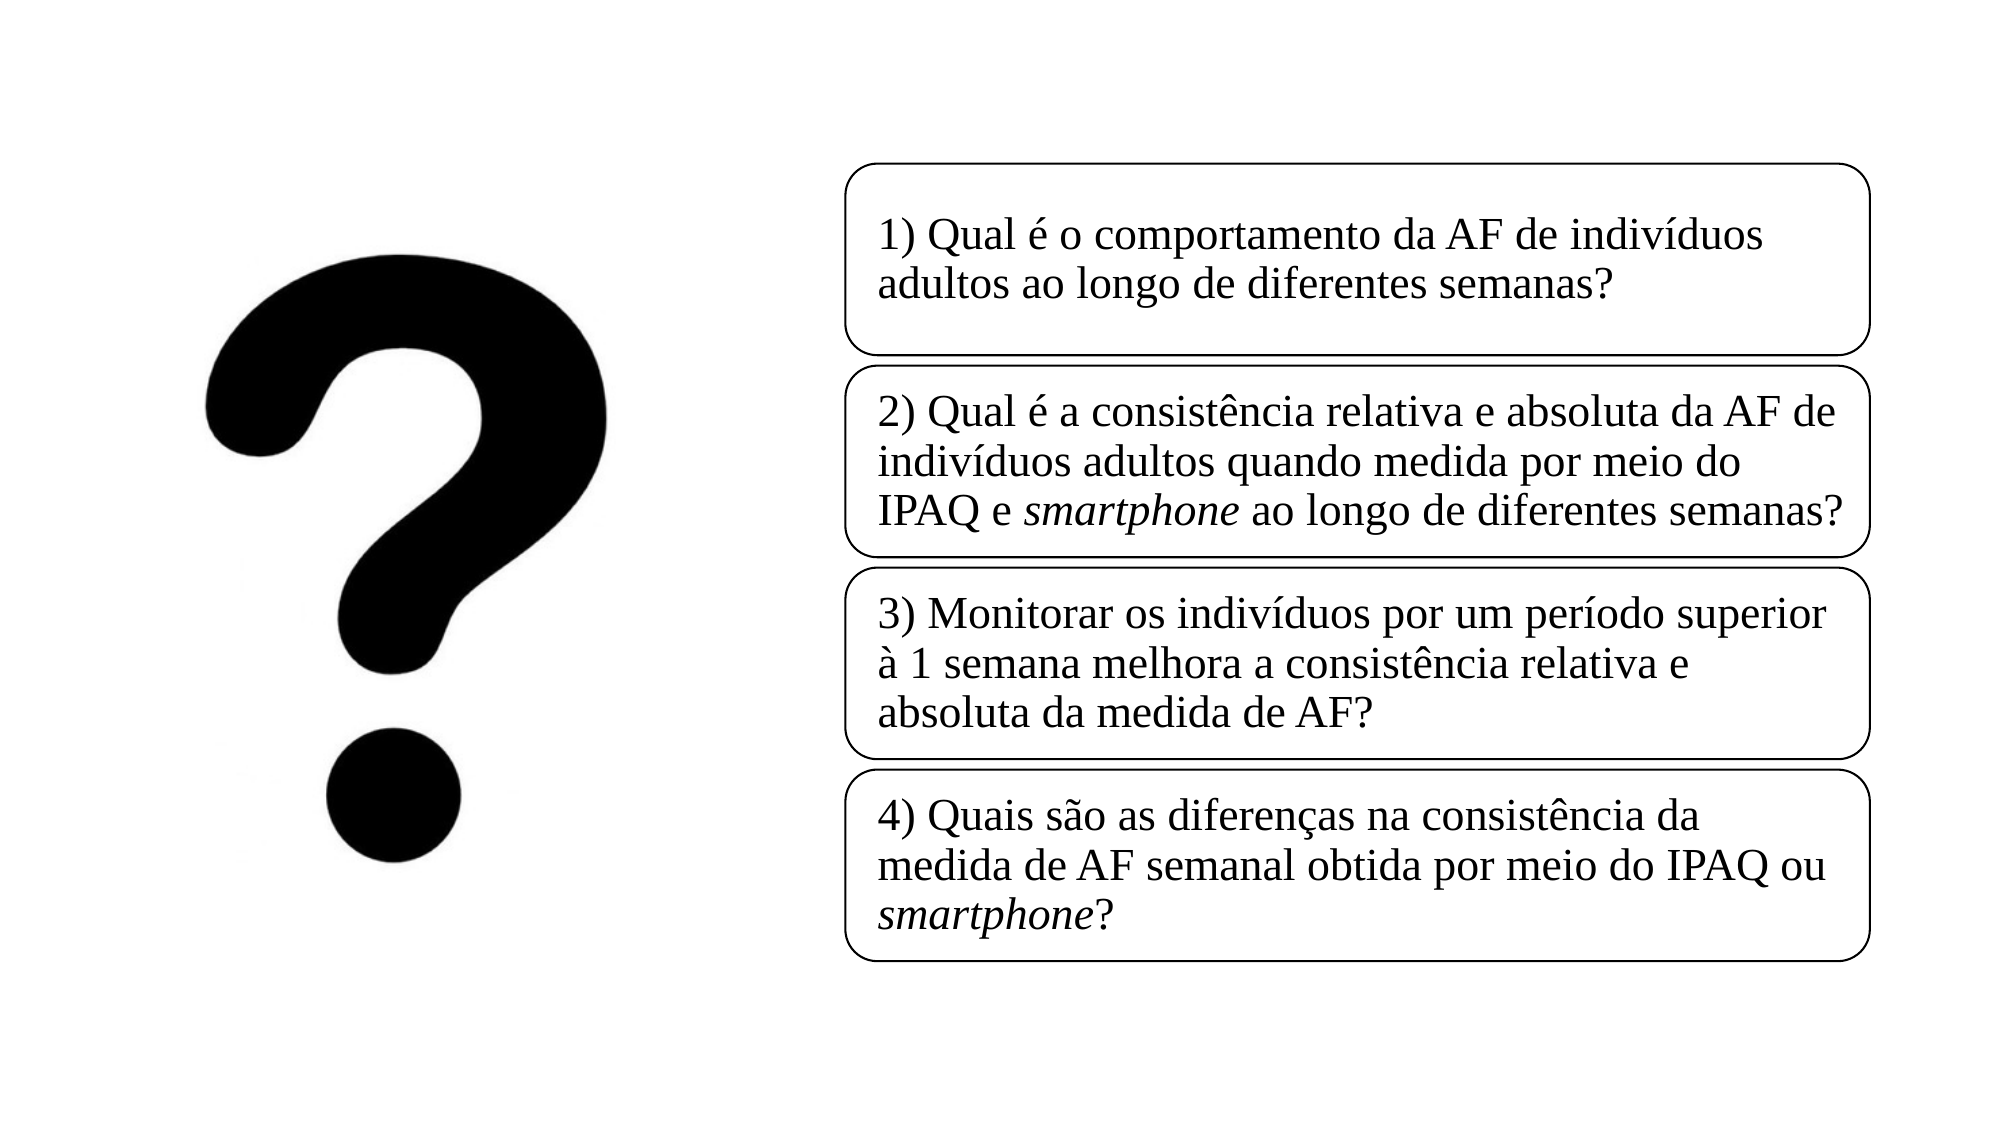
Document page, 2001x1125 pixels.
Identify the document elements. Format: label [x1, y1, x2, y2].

picture [183, 224, 628, 900]
text_box [845, 103, 1870, 1021]
